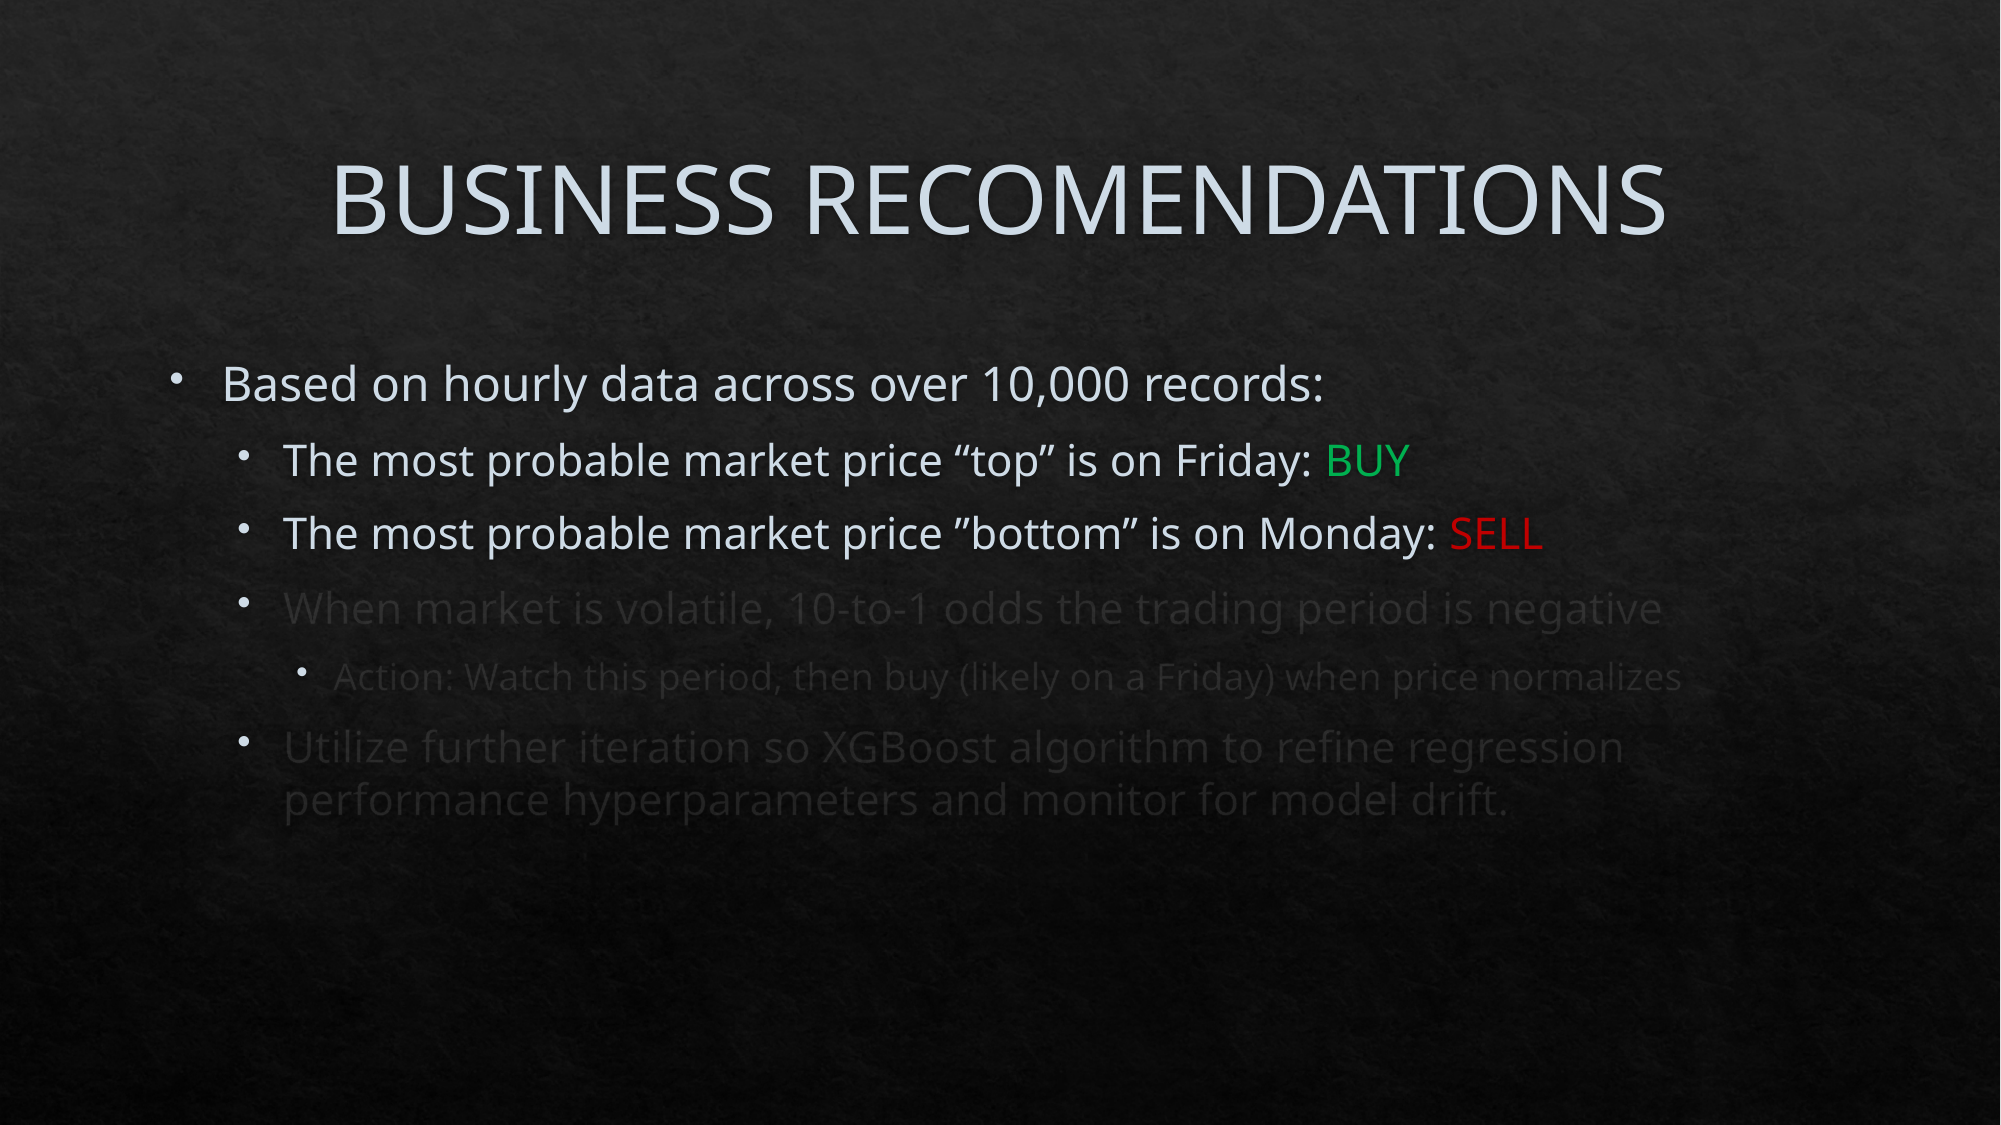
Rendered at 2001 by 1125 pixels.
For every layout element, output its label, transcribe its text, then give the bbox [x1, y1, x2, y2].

list Based on hourly data across over 10,000 records: The most probable market price “top” is on Friday: BUY The most probable market price ”bottom” is on Monday: SELL When market is volatile, 10-to-1 odds the trading period is negative Action: Watch this period, then buy (likely on a Friday) when price normalizes Utilize further iteration so XGBoost algorithm to refine regression performance hyperparameters and monitor for model drift. [149, 340, 1849, 950]
title BUSINESS RECOMENDATIONS [149, 99, 1849, 307]
